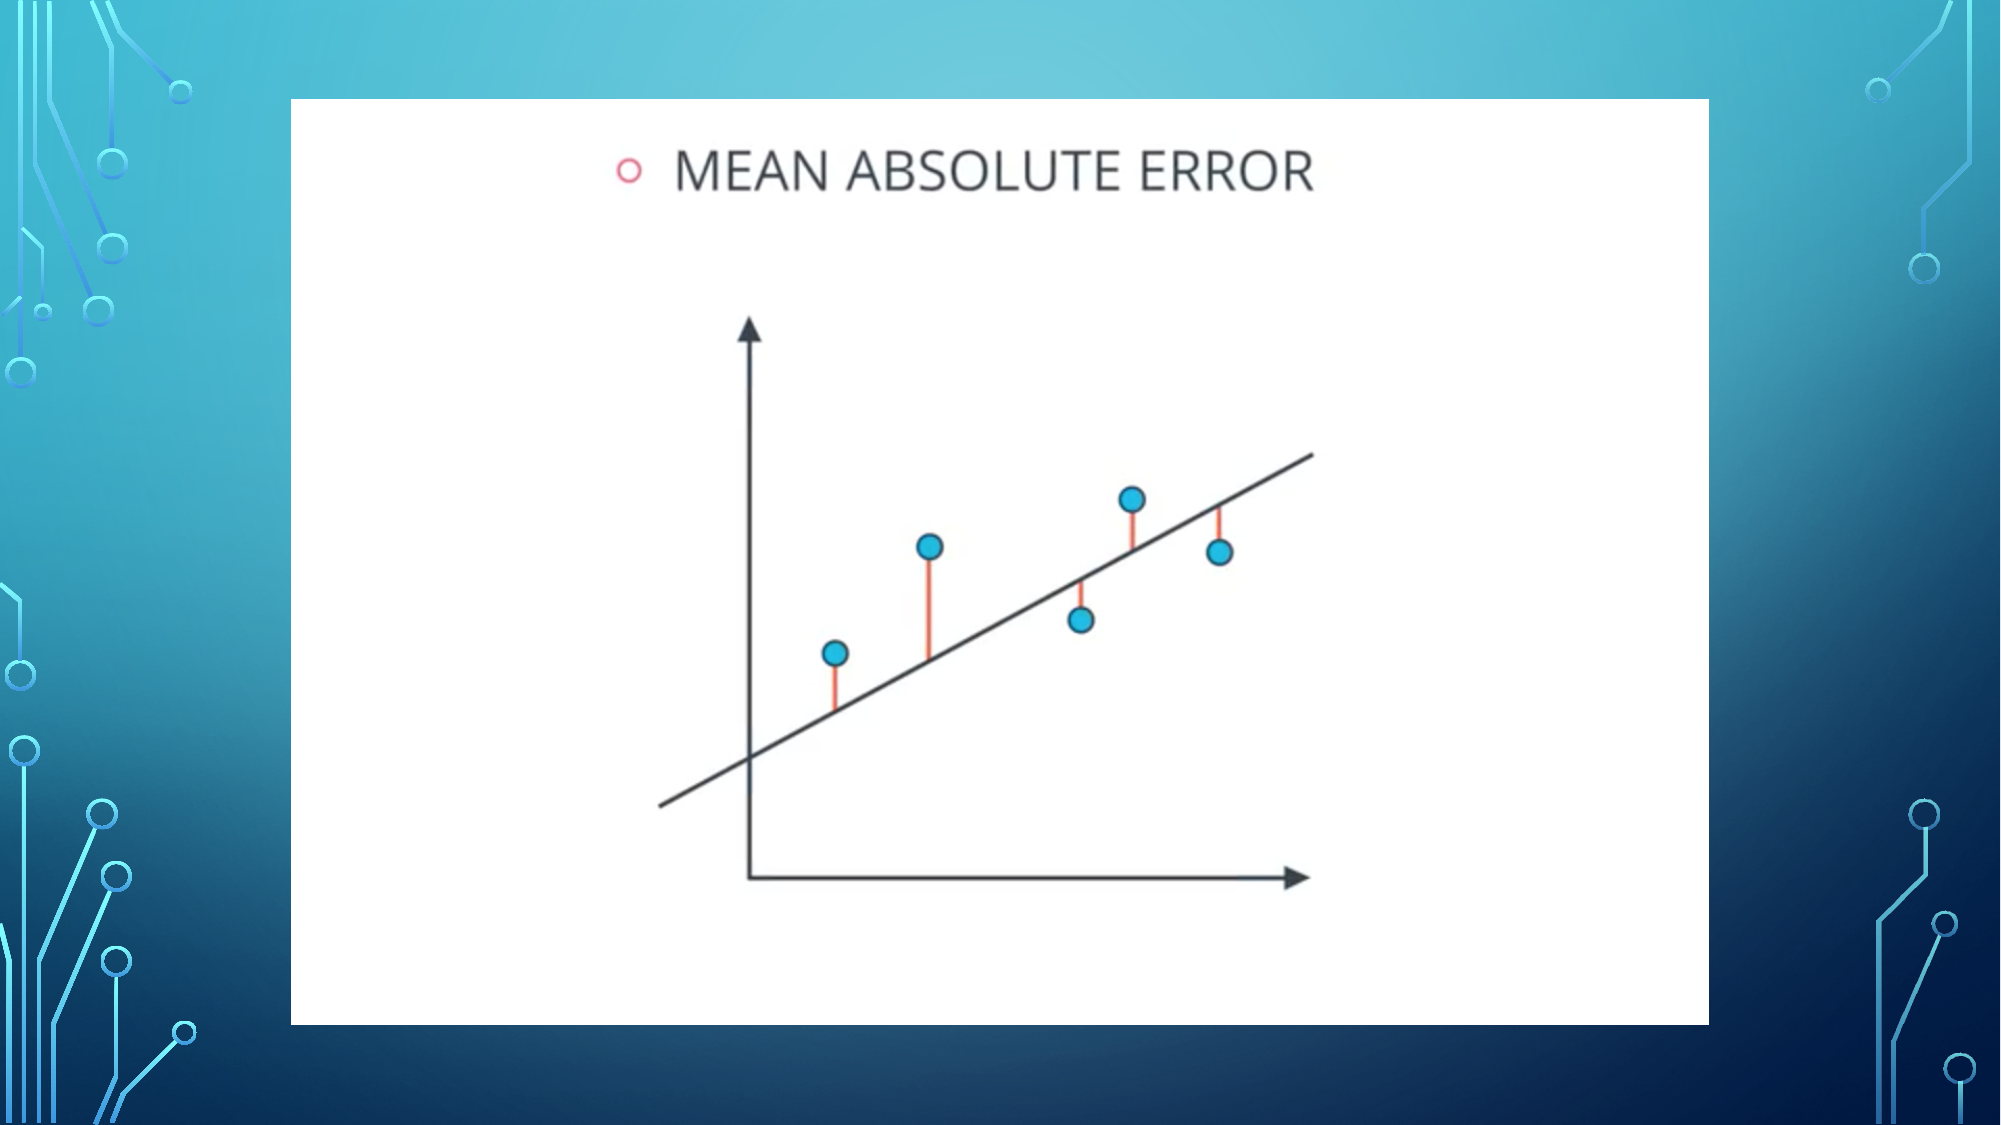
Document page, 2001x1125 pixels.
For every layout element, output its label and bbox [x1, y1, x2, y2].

picture [291, 99, 1709, 1026]
